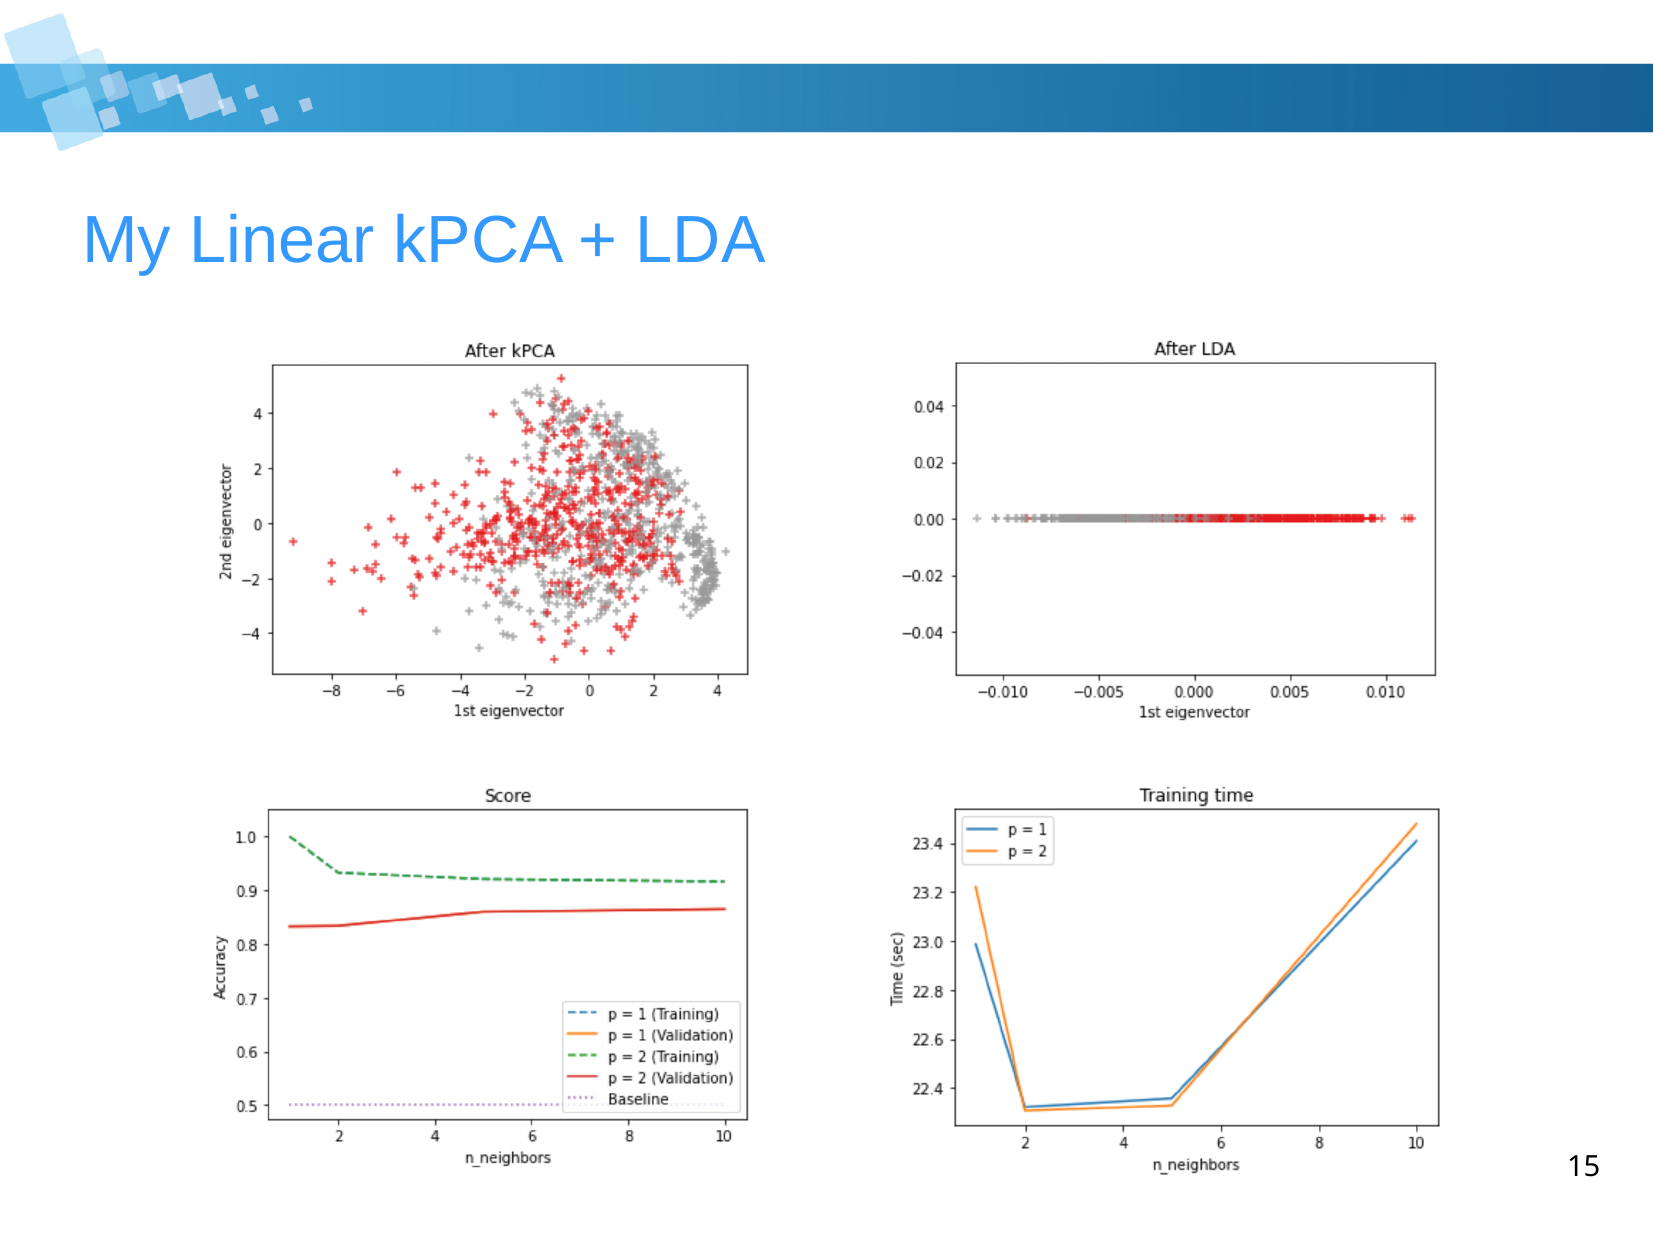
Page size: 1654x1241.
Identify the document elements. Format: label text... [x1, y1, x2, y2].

title My Linear kPCA + LDA [82, 132, 1571, 340]
slide_number 15 [1304, 1147, 1601, 1234]
picture [0, 0, 1653, 1238]
